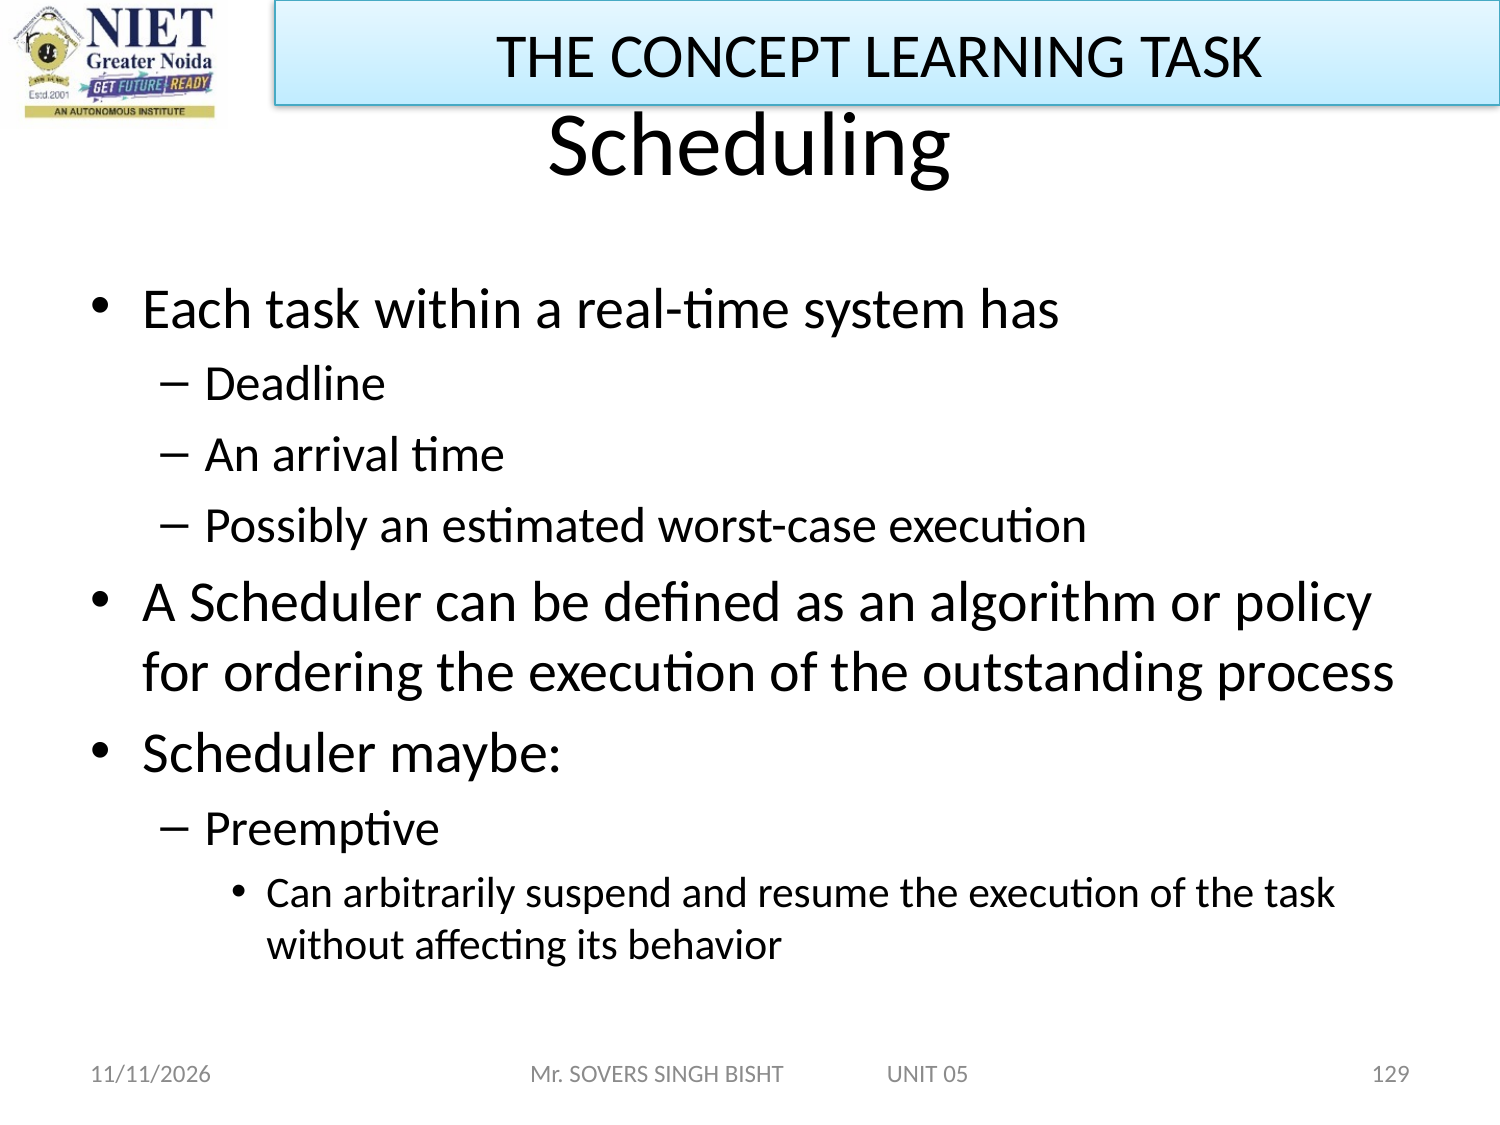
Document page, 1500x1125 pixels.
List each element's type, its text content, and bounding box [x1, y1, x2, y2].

picture [0, 0, 238, 130]
title Scheduling [75, 45, 1425, 233]
footer Mr. SOVERS SINGH BISHT UNIT 05 [512, 1042, 988, 1103]
slide_number 129 [1074, 1042, 1425, 1103]
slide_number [75, 1042, 425, 1103]
list Each task within a real-time system has Deadline An arrival time Possibly an estimated worst-case execution A Scheduler can be defined as an algorithm or policy for ordering the execution of the outstanding process Scheduler maybe: Preemptive Can arbitrarily suspend and resume the execution of the task without affecting its behavior [75, 262, 1425, 1005]
